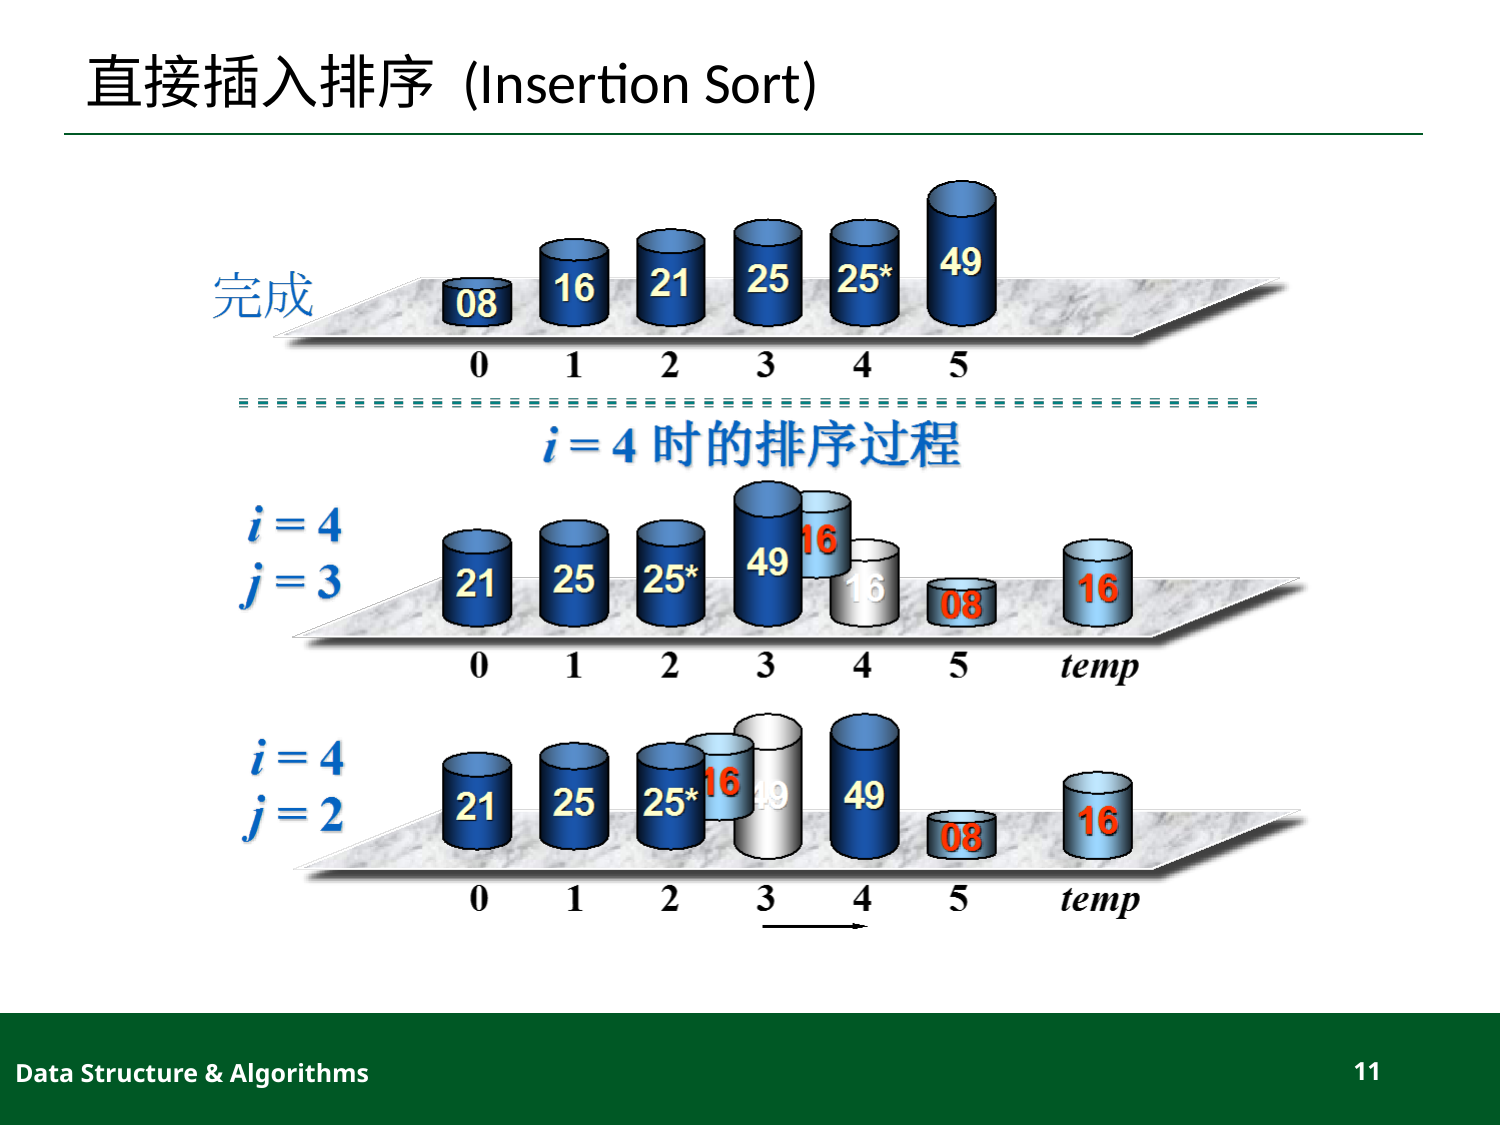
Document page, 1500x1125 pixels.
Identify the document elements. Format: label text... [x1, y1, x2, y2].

title 直接插入排序 (Insertion Sort) [70, 34, 1430, 135]
slide_number 11 [1059, 1042, 1397, 1103]
footer Data Structure & Algorithms [0, 1042, 507, 1103]
picture [180, 180, 1319, 945]
